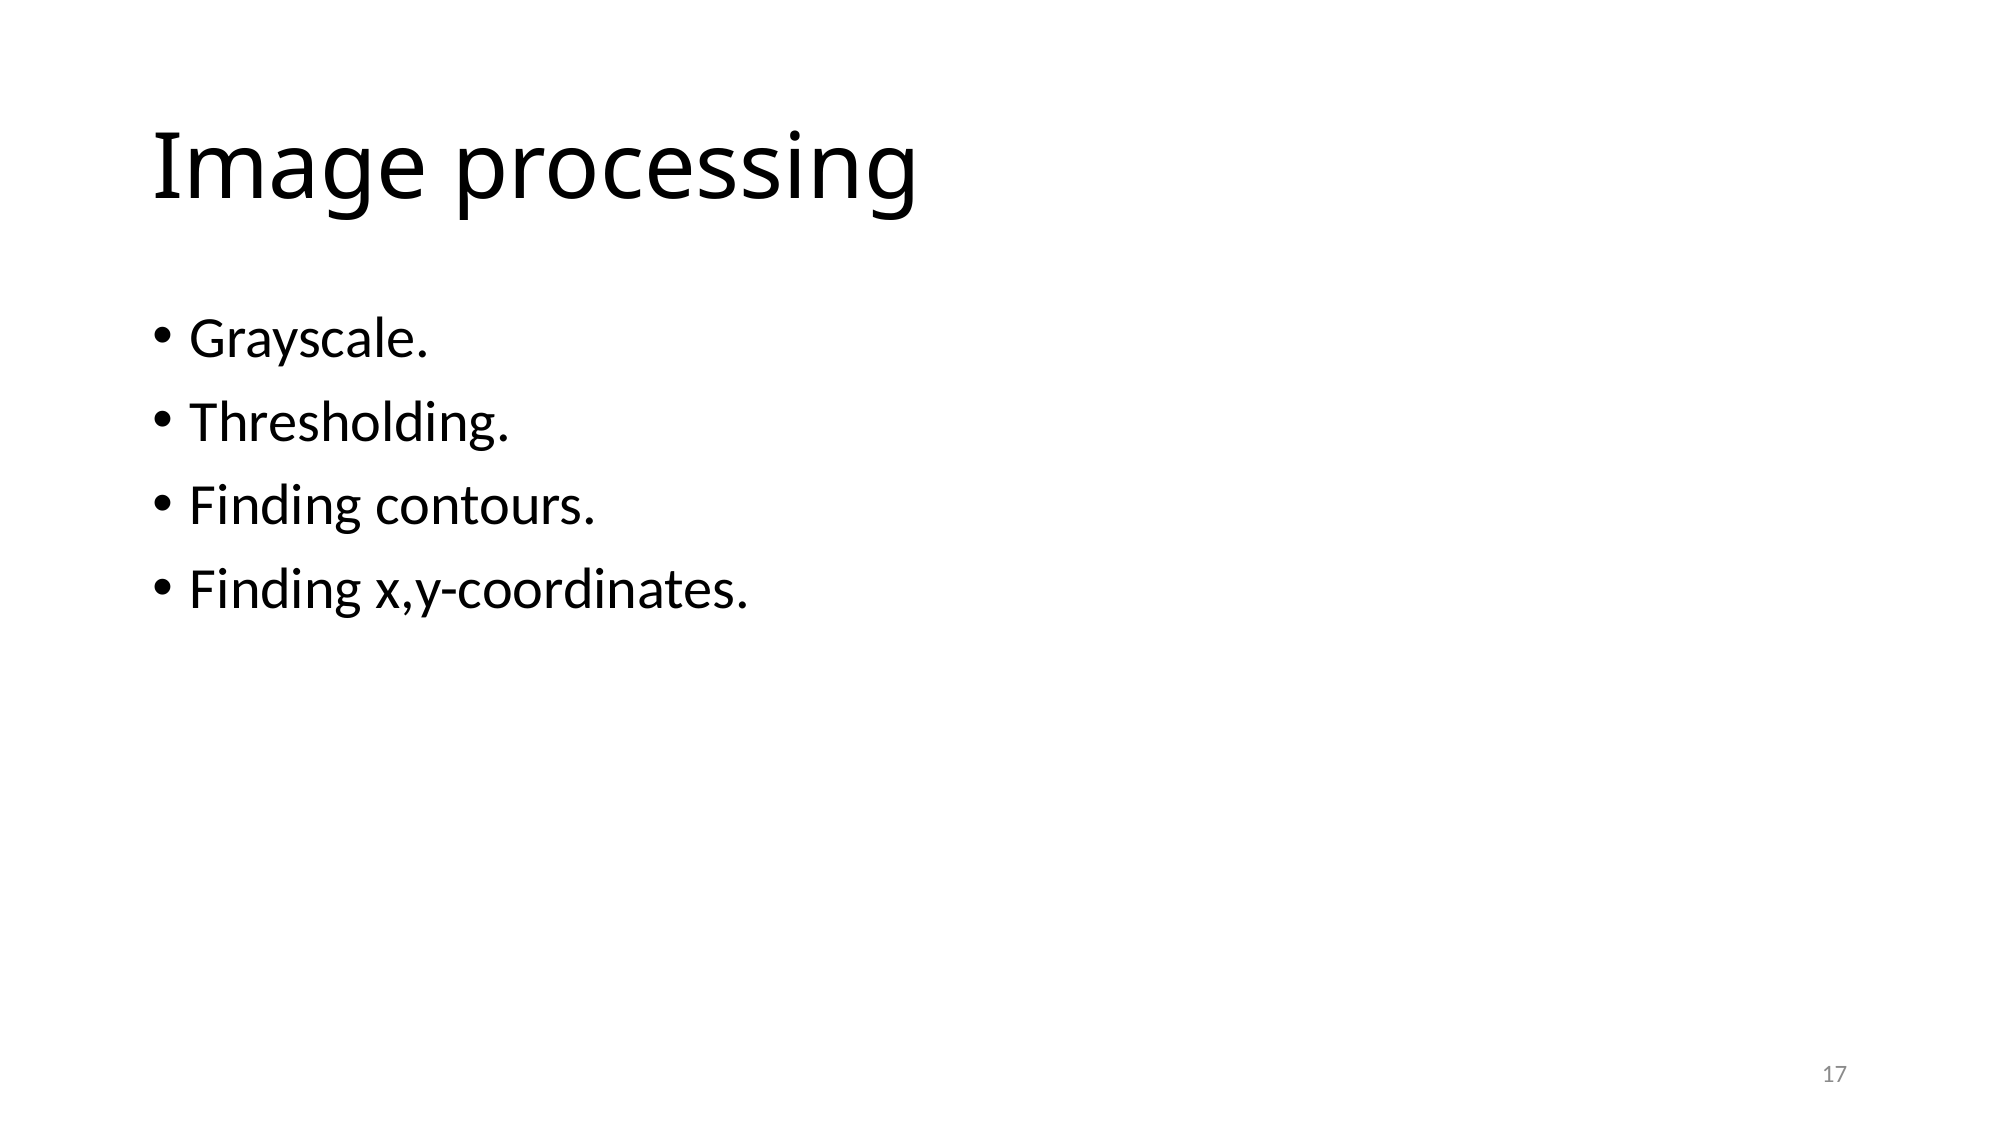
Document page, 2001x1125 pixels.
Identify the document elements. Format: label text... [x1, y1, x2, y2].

title Image processing [137, 59, 1863, 278]
list Grayscale. Thresholding. Finding contours. Finding x,y-coordinates. [137, 299, 1863, 1014]
slide_number 17 [1412, 1042, 1863, 1103]
